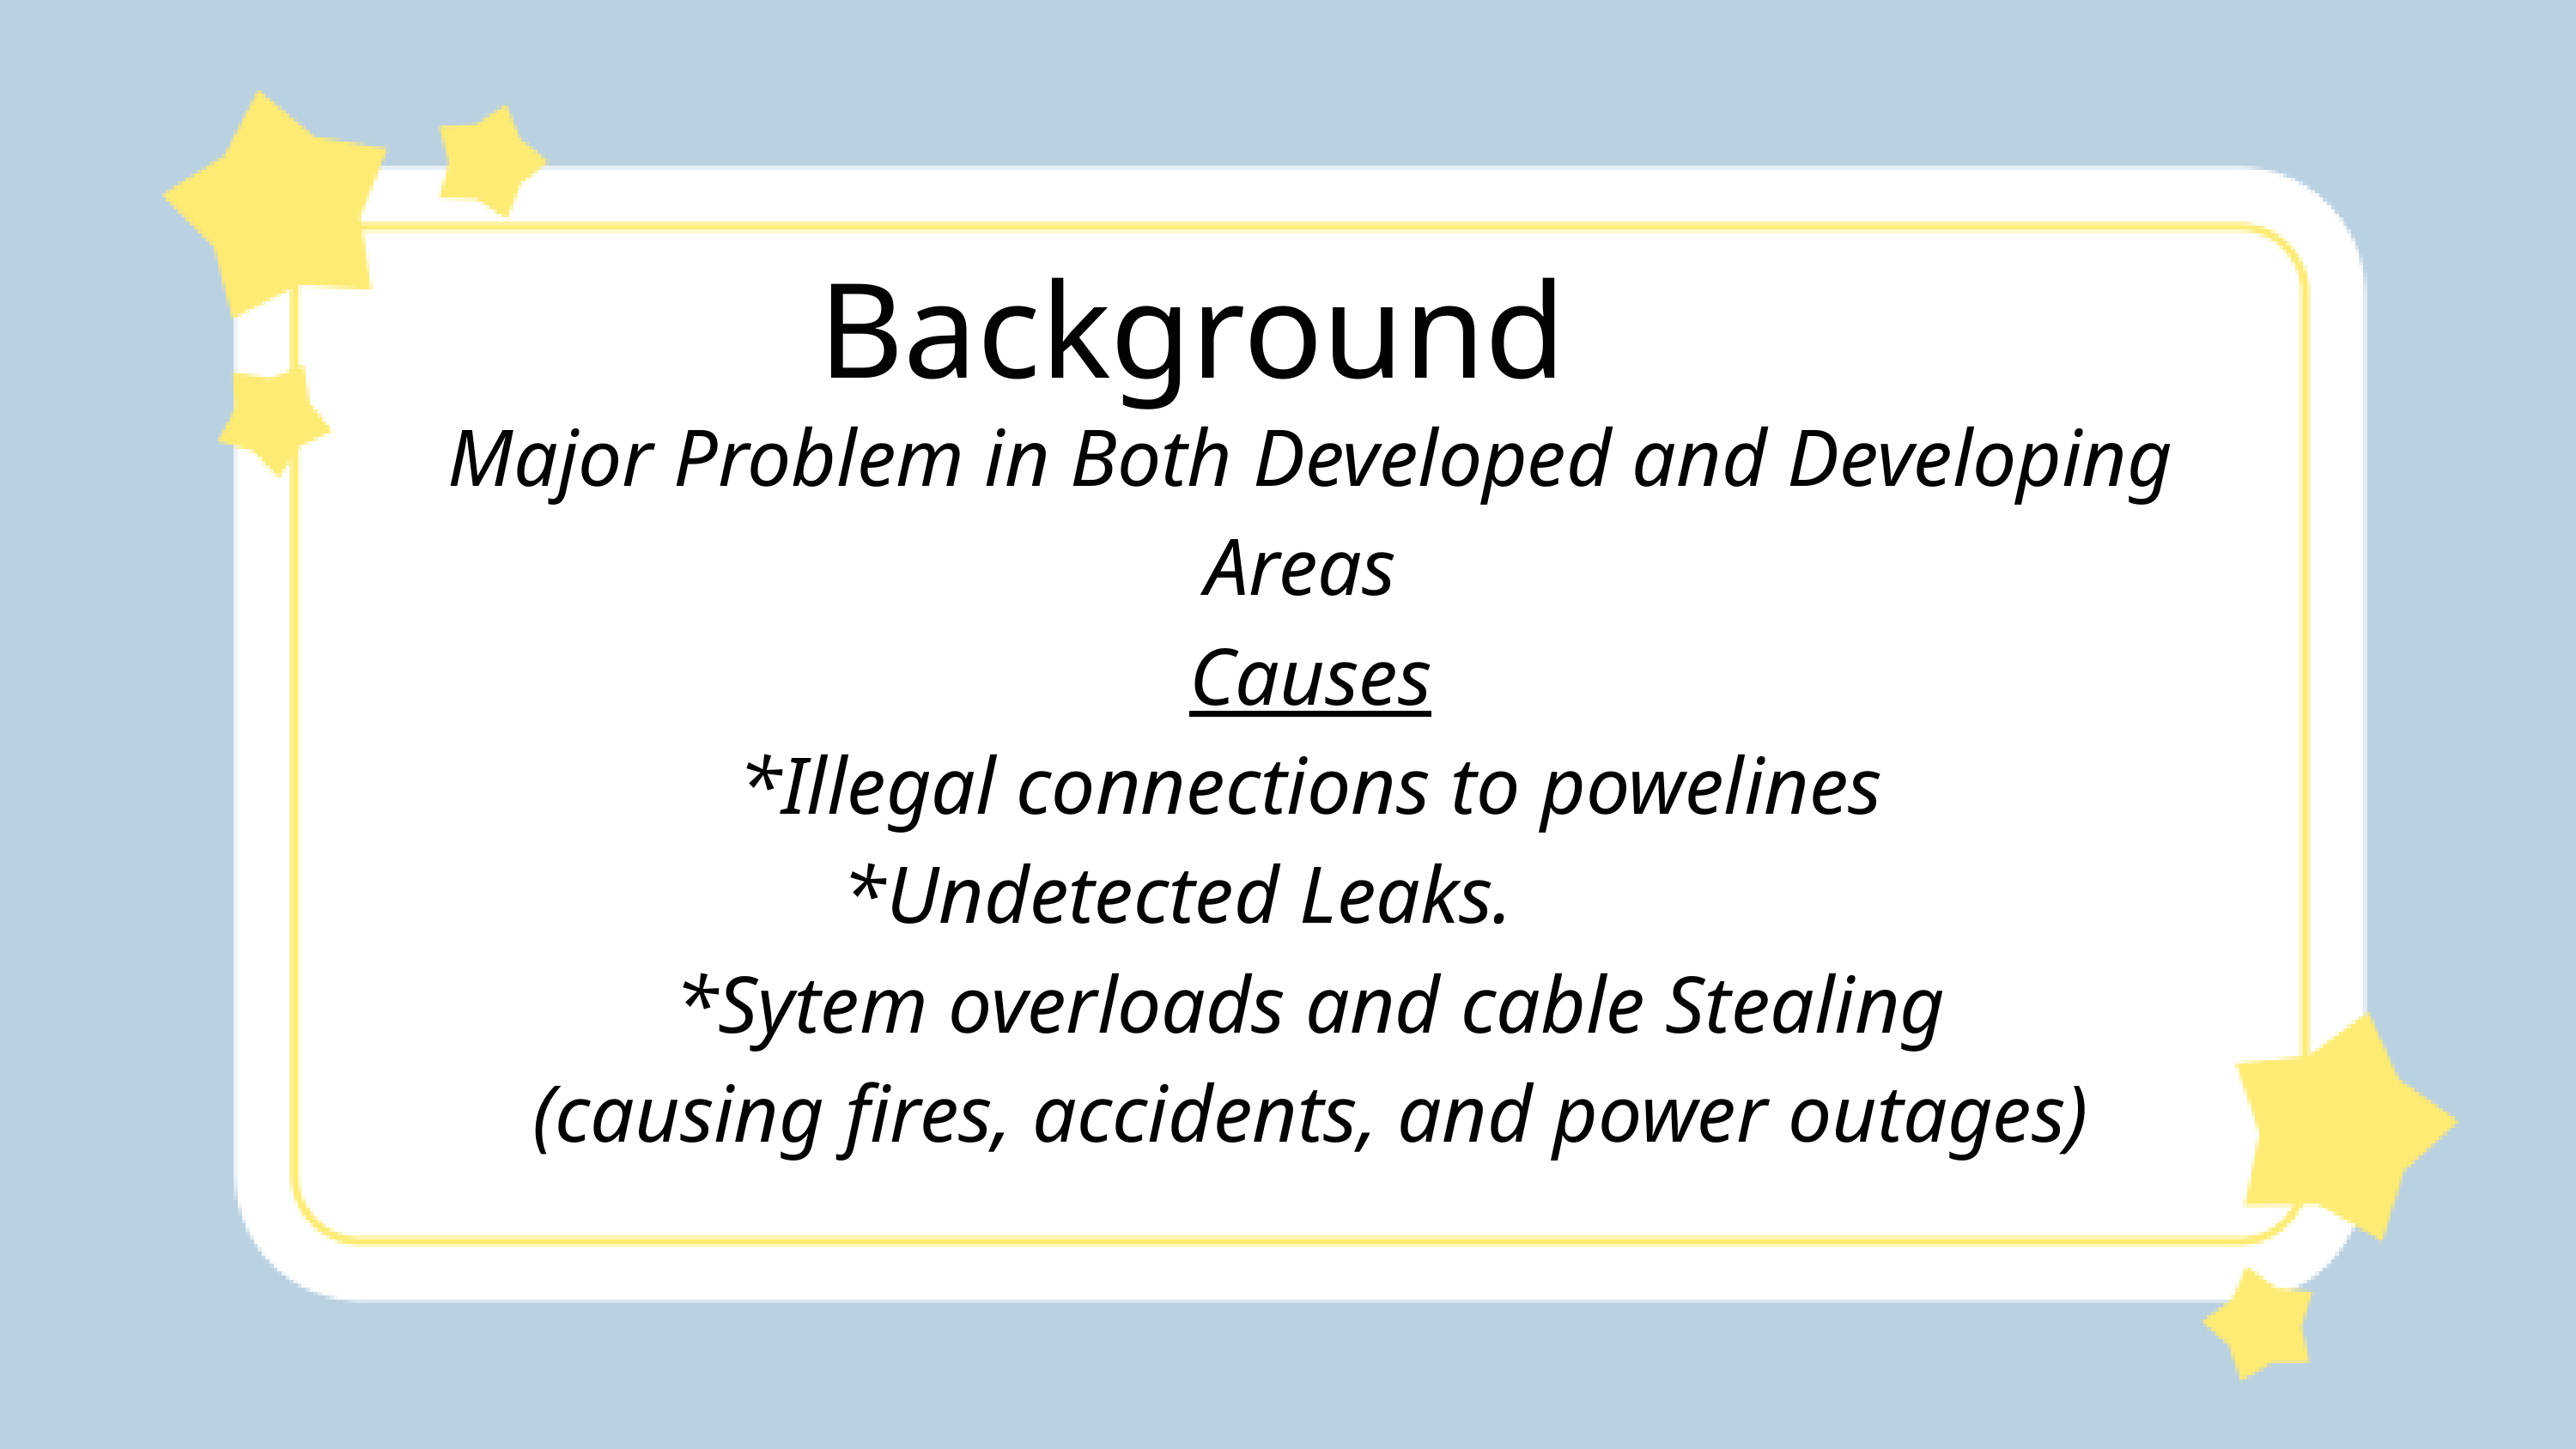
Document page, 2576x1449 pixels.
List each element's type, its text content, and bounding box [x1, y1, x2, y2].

text_box Major Problem in Both Developed and Developing Areas Causes *Illegal connections to powelines *Undetected Leaks. *Sytem overloads and cable Stealing (causing fires, accidents, and power outages) [415, 392, 2207, 1268]
text_box Background [641, 220, 1778, 405]
text_box [162, 90, 2459, 1384]
